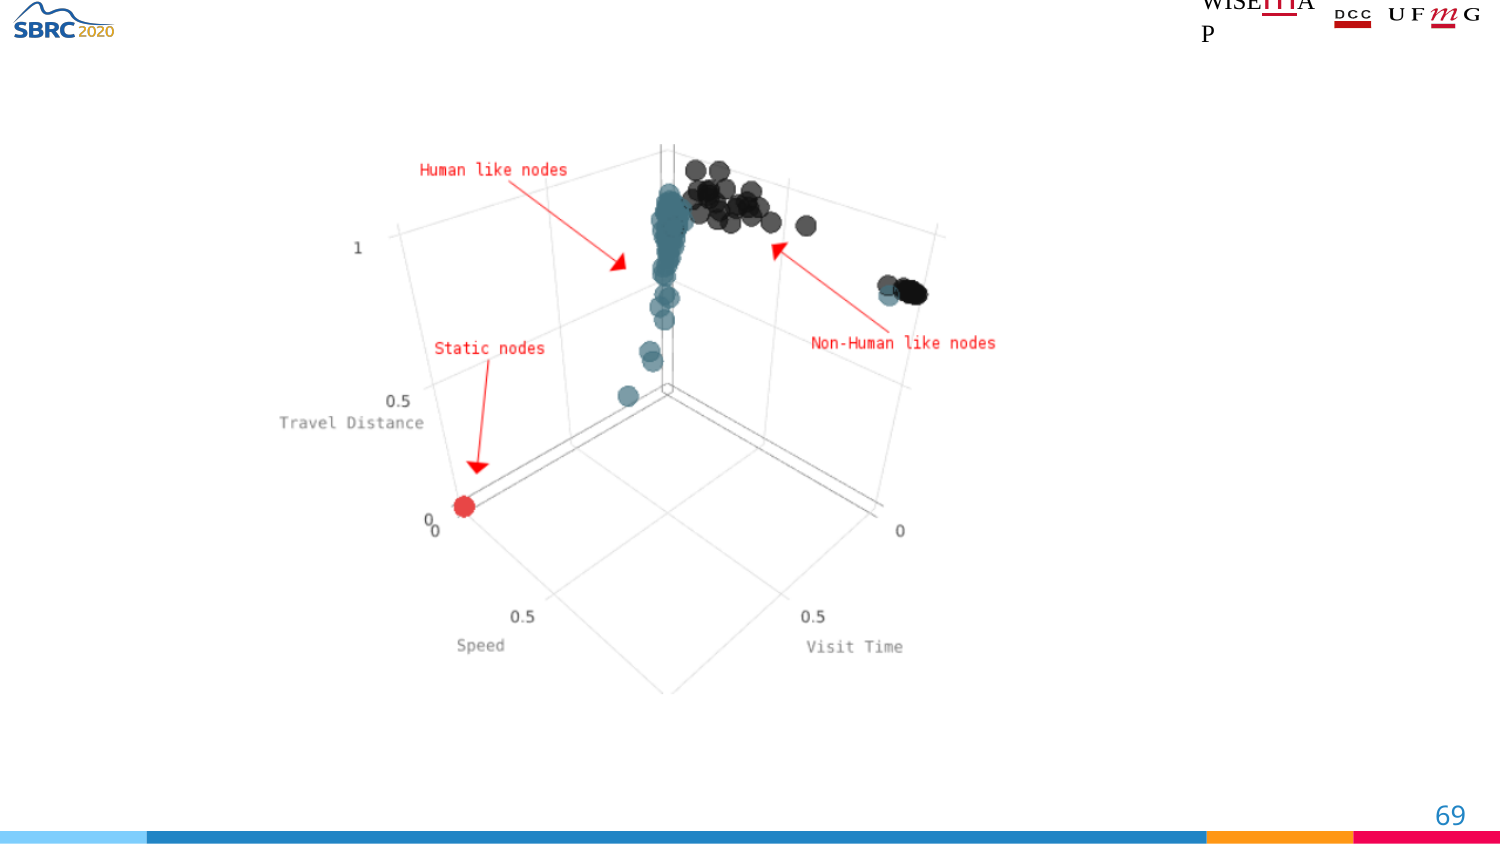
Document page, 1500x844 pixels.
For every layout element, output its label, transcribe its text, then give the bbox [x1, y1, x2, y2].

picture [11, 0, 116, 40]
picture [1251, 8, 1372, 34]
picture [1387, 8, 1480, 31]
slide_number ‹#› [1391, 783, 1482, 835]
picture [249, 143, 1001, 700]
